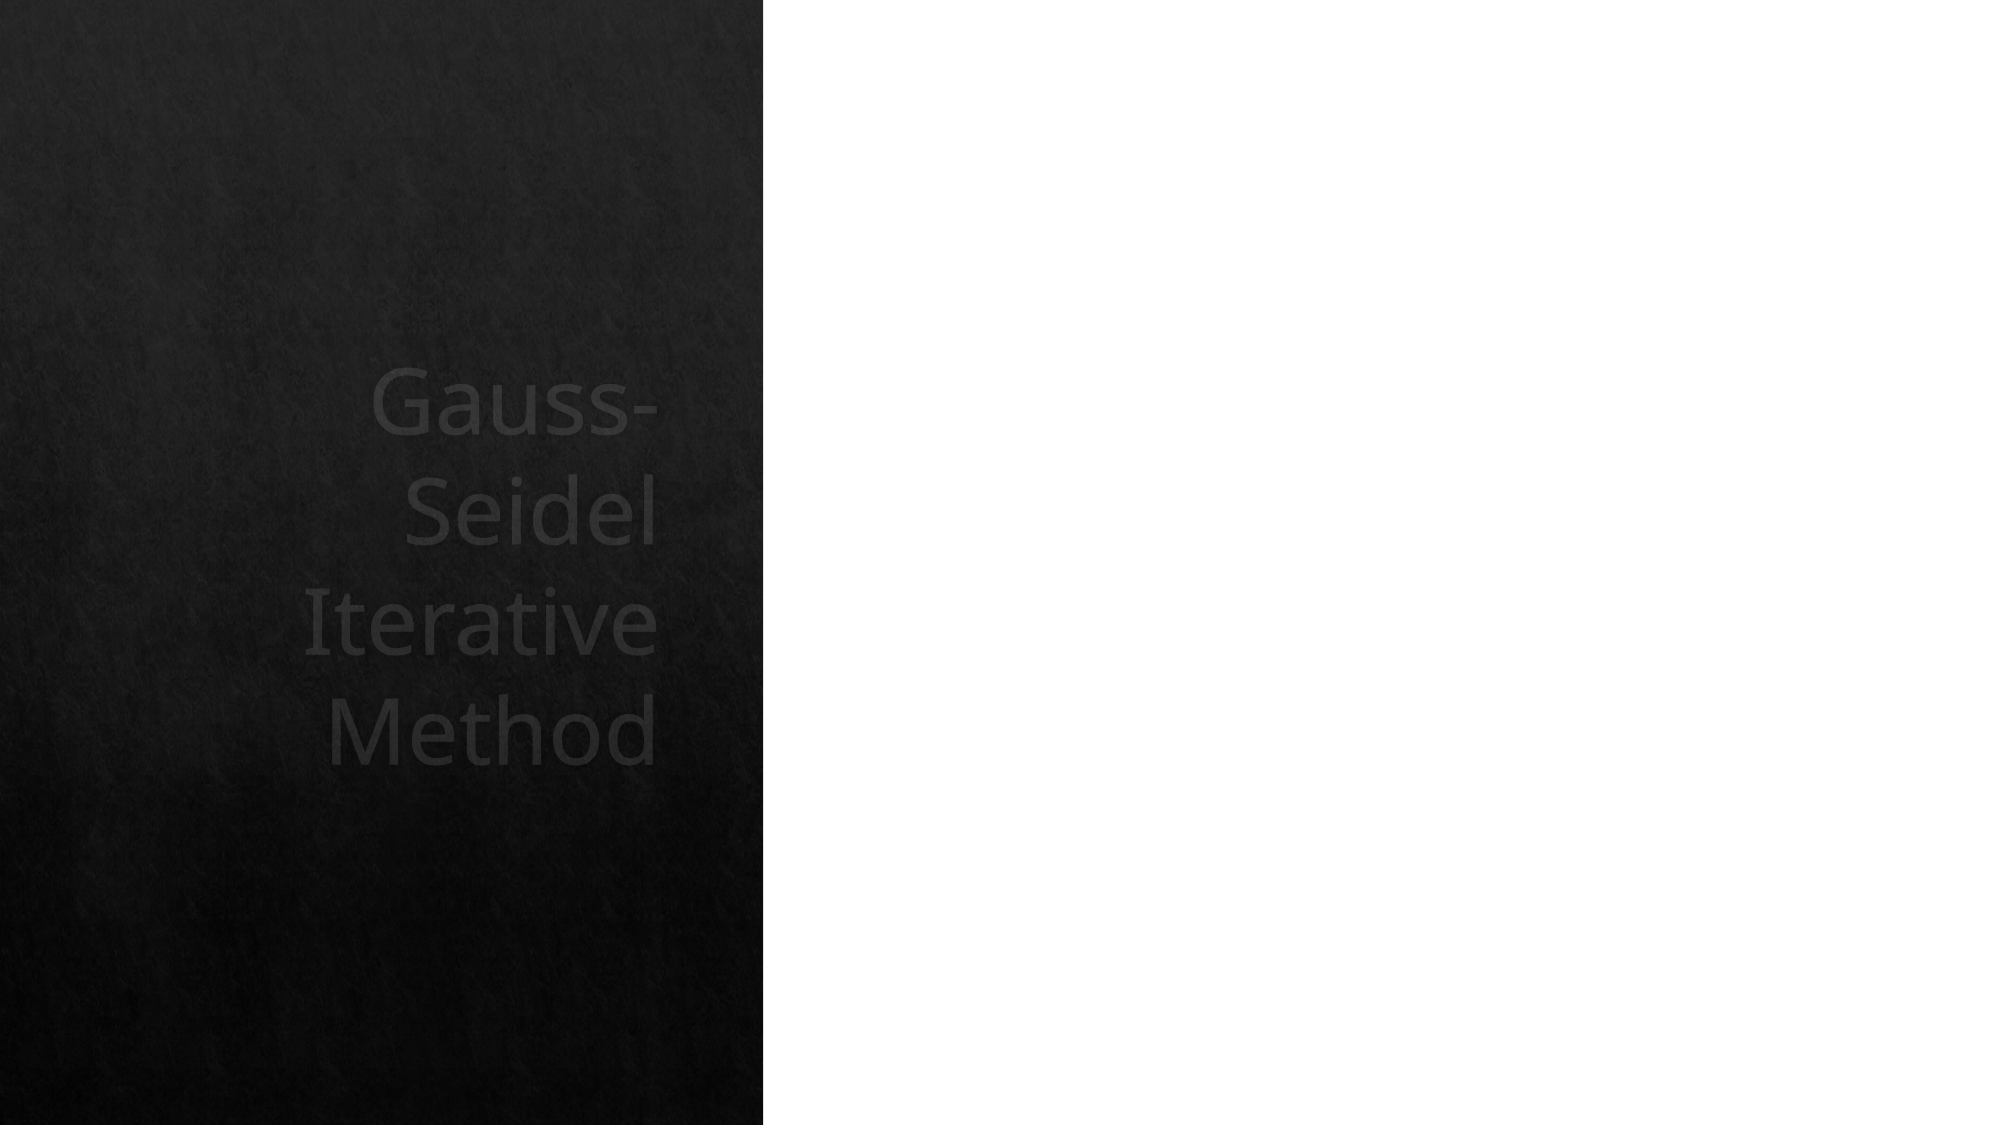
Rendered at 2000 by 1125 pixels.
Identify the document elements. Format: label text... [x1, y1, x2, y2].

text_box [0, 0, 765, 1125]
title Gauss-Seidel Iterative Method [114, 176, 676, 949]
text_box [765, 0, 2000, 1125]
